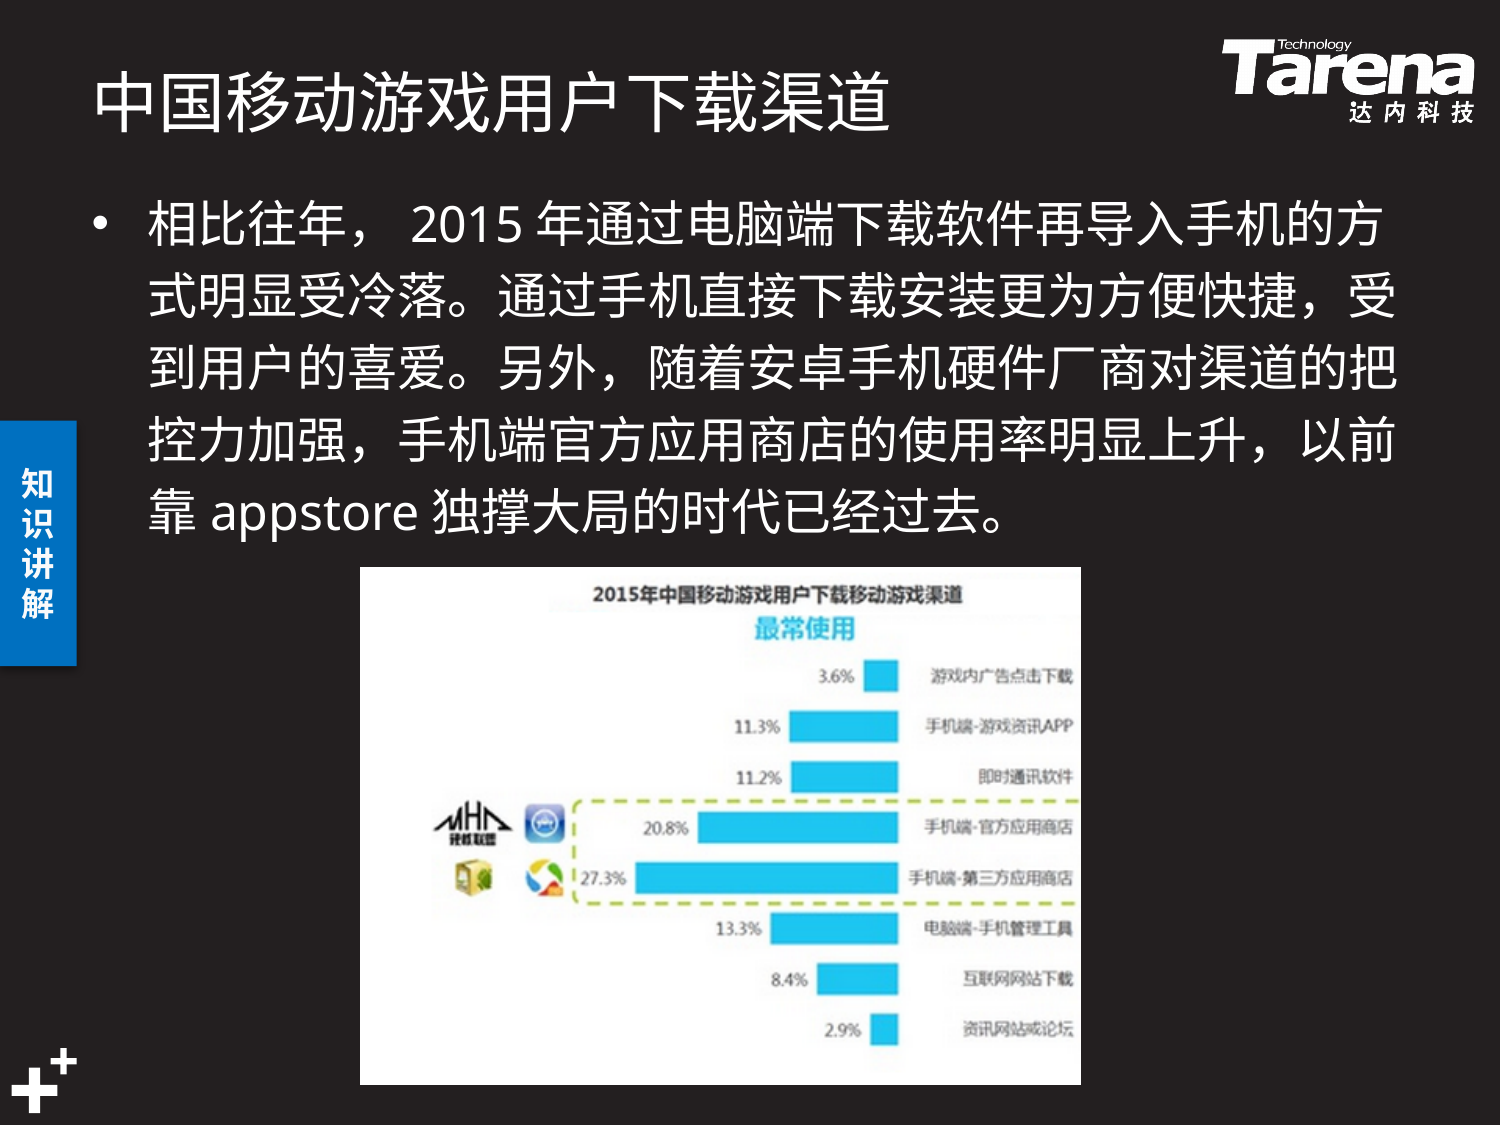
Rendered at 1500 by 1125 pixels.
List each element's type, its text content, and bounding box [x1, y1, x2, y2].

list 相比往年，2015年通过电脑端下载软件再导入手机的方式明显受冷落。通过手机直接下载安装更为方便快捷，受到用户的喜爱。另外，随着安卓手机硬件厂商对渠道的把控力加强，手机端官方应用商店的使用率明显上升，以前靠appstore独撑大局的时代已经过去。 [76, 172, 1424, 546]
picture [359, 567, 1081, 1085]
title 中国移动游戏用户下载渠道 [76, 42, 1188, 160]
picture [1222, 39, 1475, 123]
